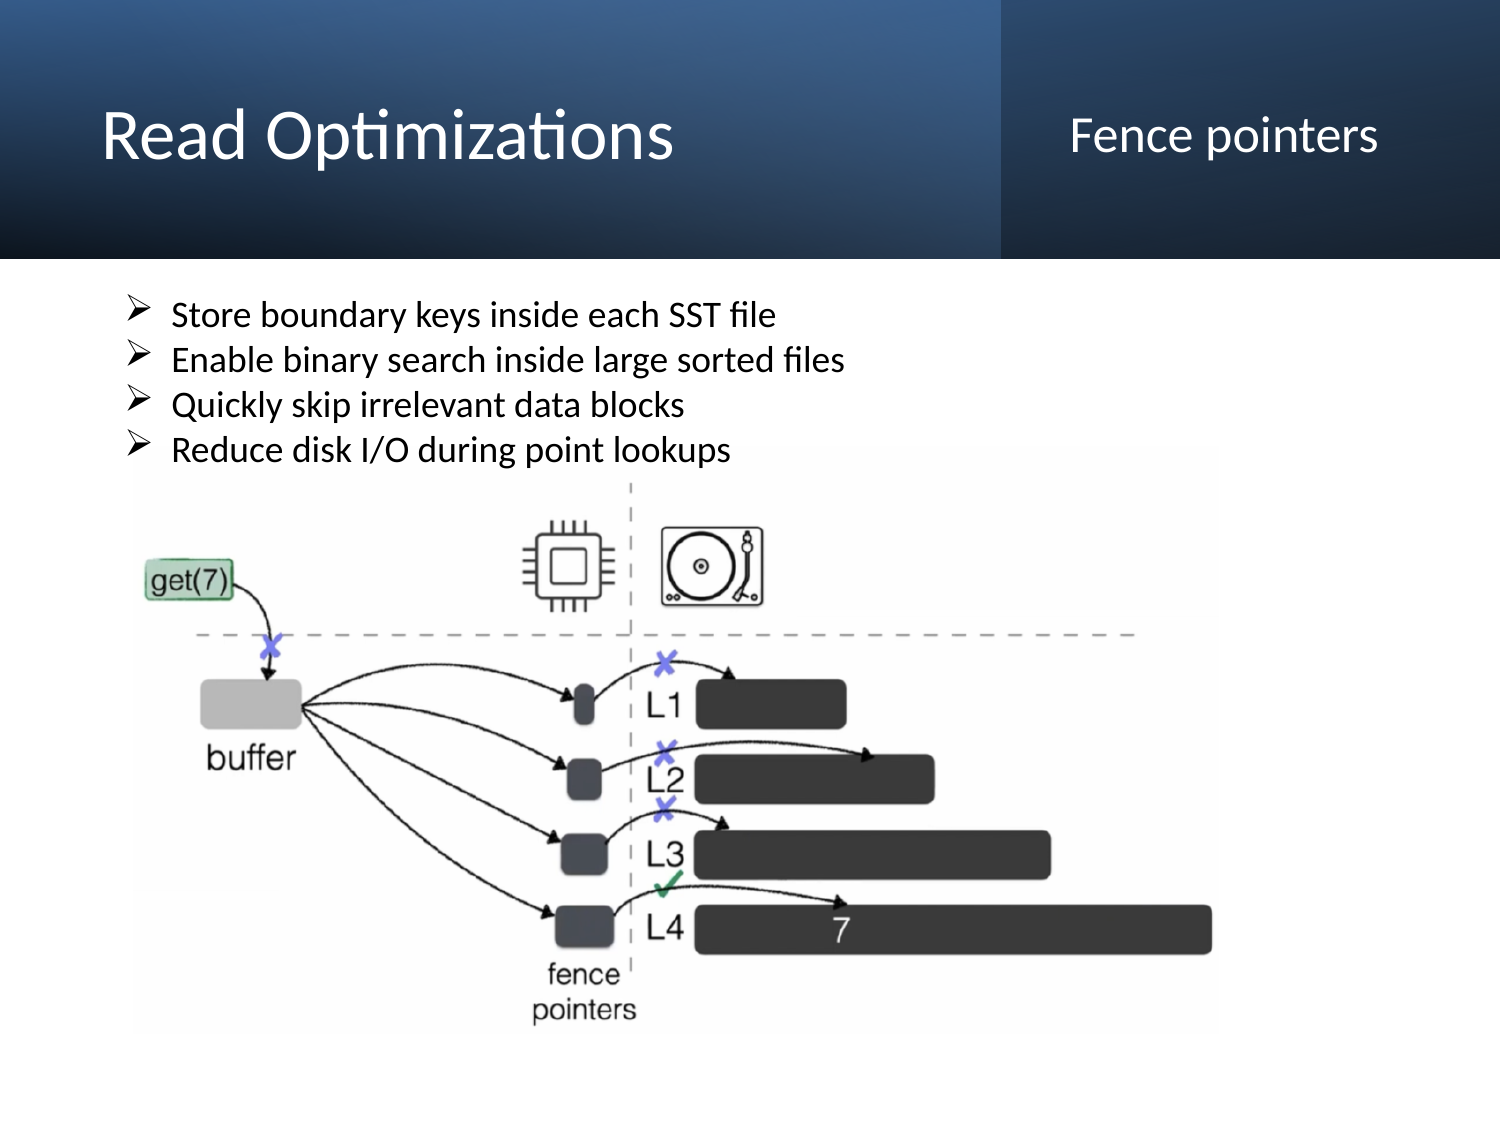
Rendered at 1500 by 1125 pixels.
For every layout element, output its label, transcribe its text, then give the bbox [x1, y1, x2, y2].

text_box [0, 0, 1500, 260]
text_box Read Optimizations [86, 40, 956, 231]
text_box Fence pointers [1054, 64, 1453, 208]
text_box Store boundary keys inside each SST file Enable binary search inside large sorted files Quickly skip irrelevant data blocks Reduce disk I/O during point lookups [109, 282, 1196, 477]
picture [132, 446, 1219, 1034]
text_box [0, 261, 1500, 1125]
